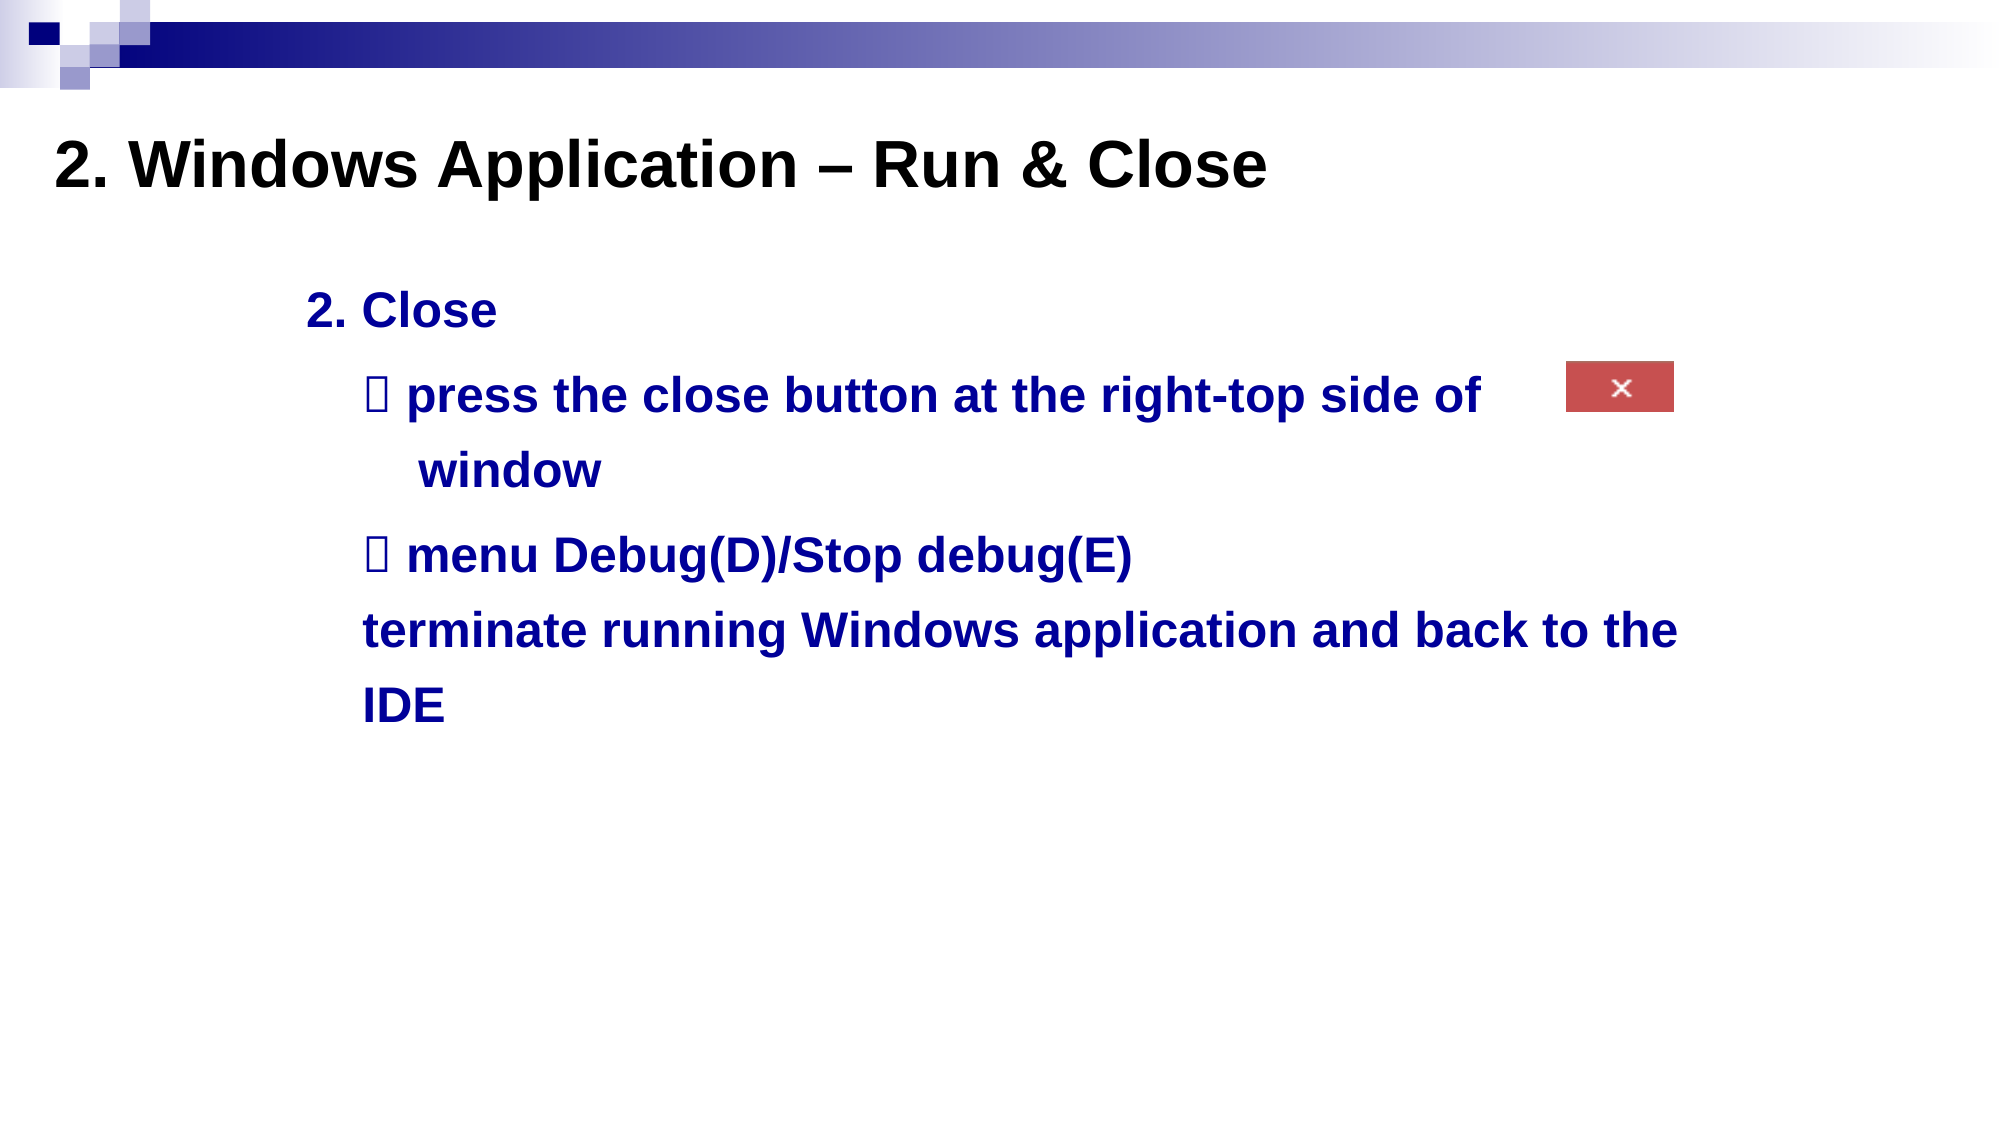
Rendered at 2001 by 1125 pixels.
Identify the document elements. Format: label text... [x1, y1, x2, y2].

list 2. Close  press the close button at the right-top side of window  menu Debug(D)/Stop debug(E) terminate running Windows application and back to the IDE [291, 255, 1697, 1071]
title 2. Windows Application – Run & Close [39, 101, 1930, 220]
picture [1566, 361, 1674, 412]
